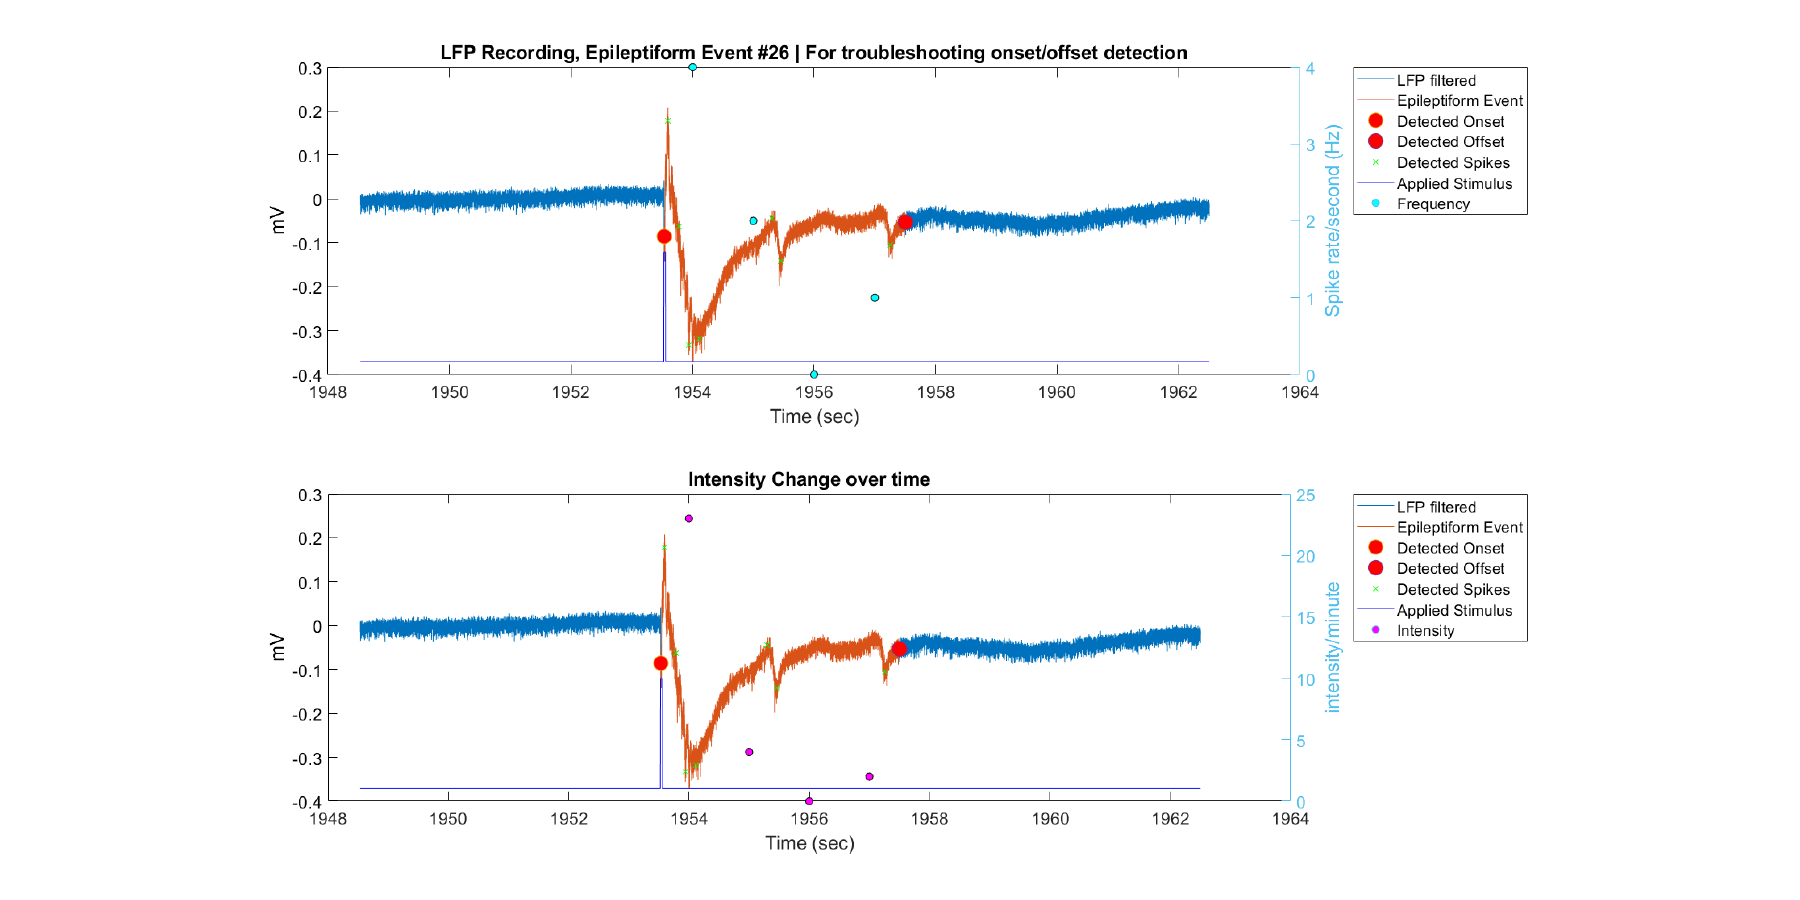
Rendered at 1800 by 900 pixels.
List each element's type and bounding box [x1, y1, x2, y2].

picture [126, 0, 1674, 900]
